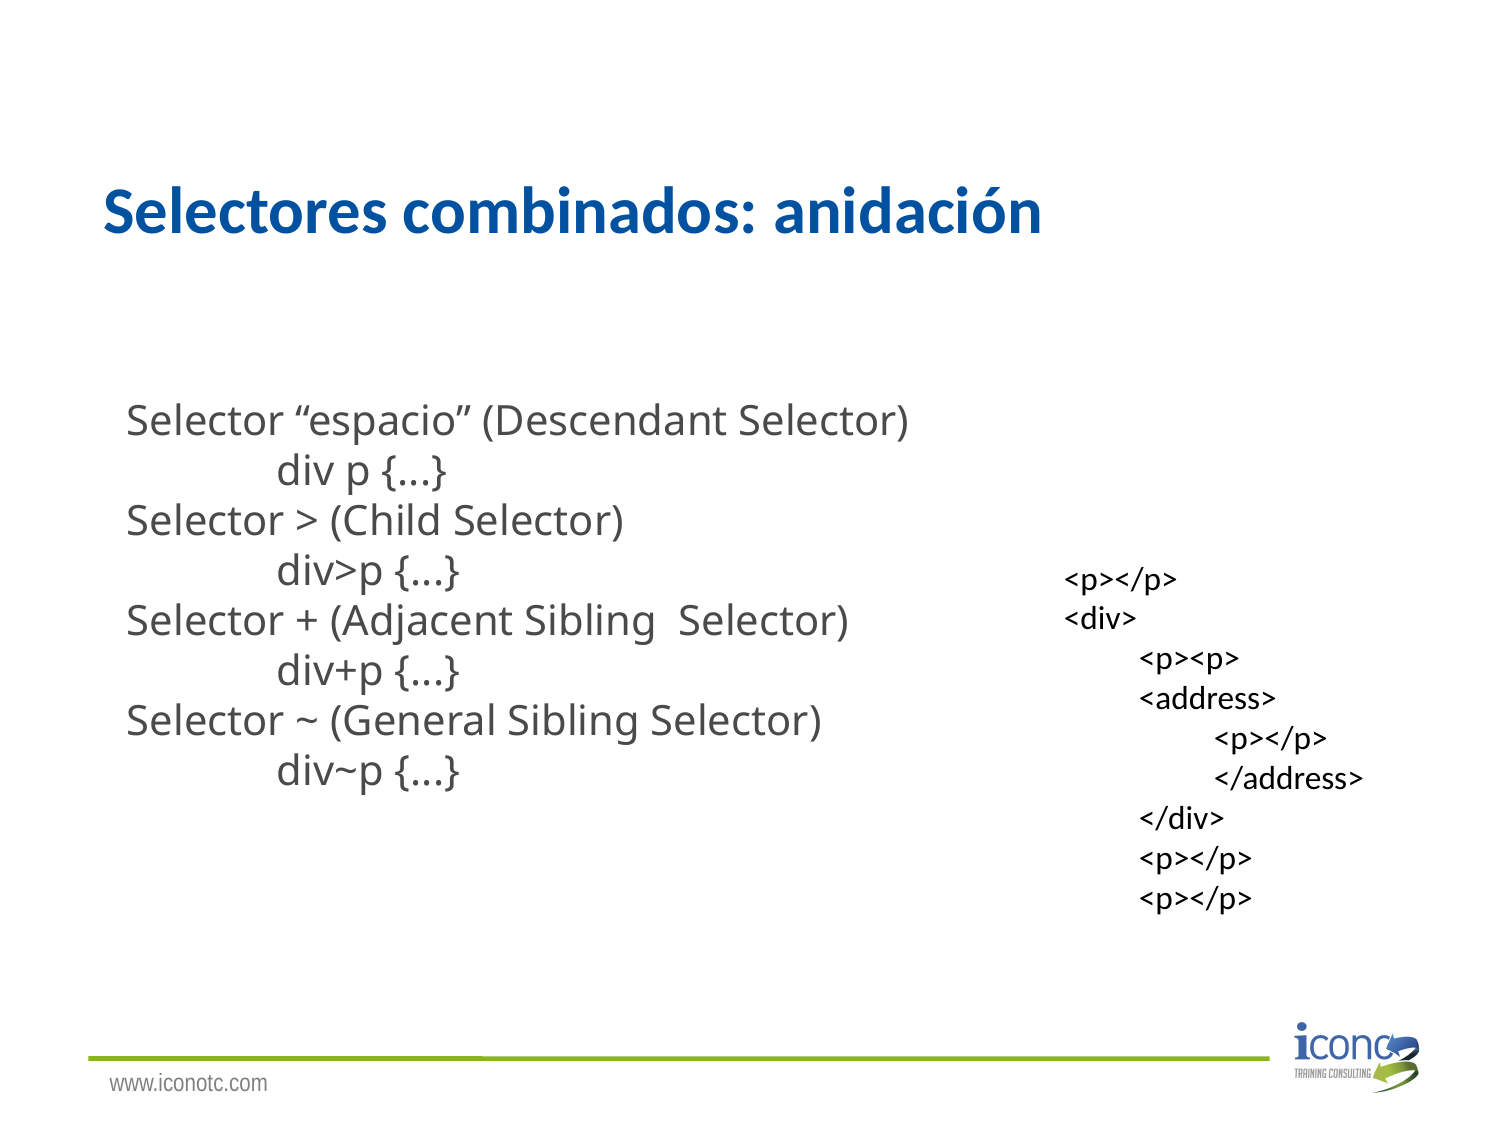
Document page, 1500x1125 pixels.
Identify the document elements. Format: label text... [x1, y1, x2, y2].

text_box <p></p> <div> <p><p> <address> <p></p> </address> </div> <p></p> <p></p> [1048, 541, 1382, 932]
list Selector “espacio” (Descendant Selector) div p {...} Selector > (Child Selector) div>p {...} Selector + (Adjacent Sibling Selector) div+p {...} Selector ~ (General Sibling Selector) div~p {...} [118, 385, 965, 799]
title Selectores combinados: anidación [94, 158, 1381, 248]
picture [1293, 1021, 1420, 1094]
